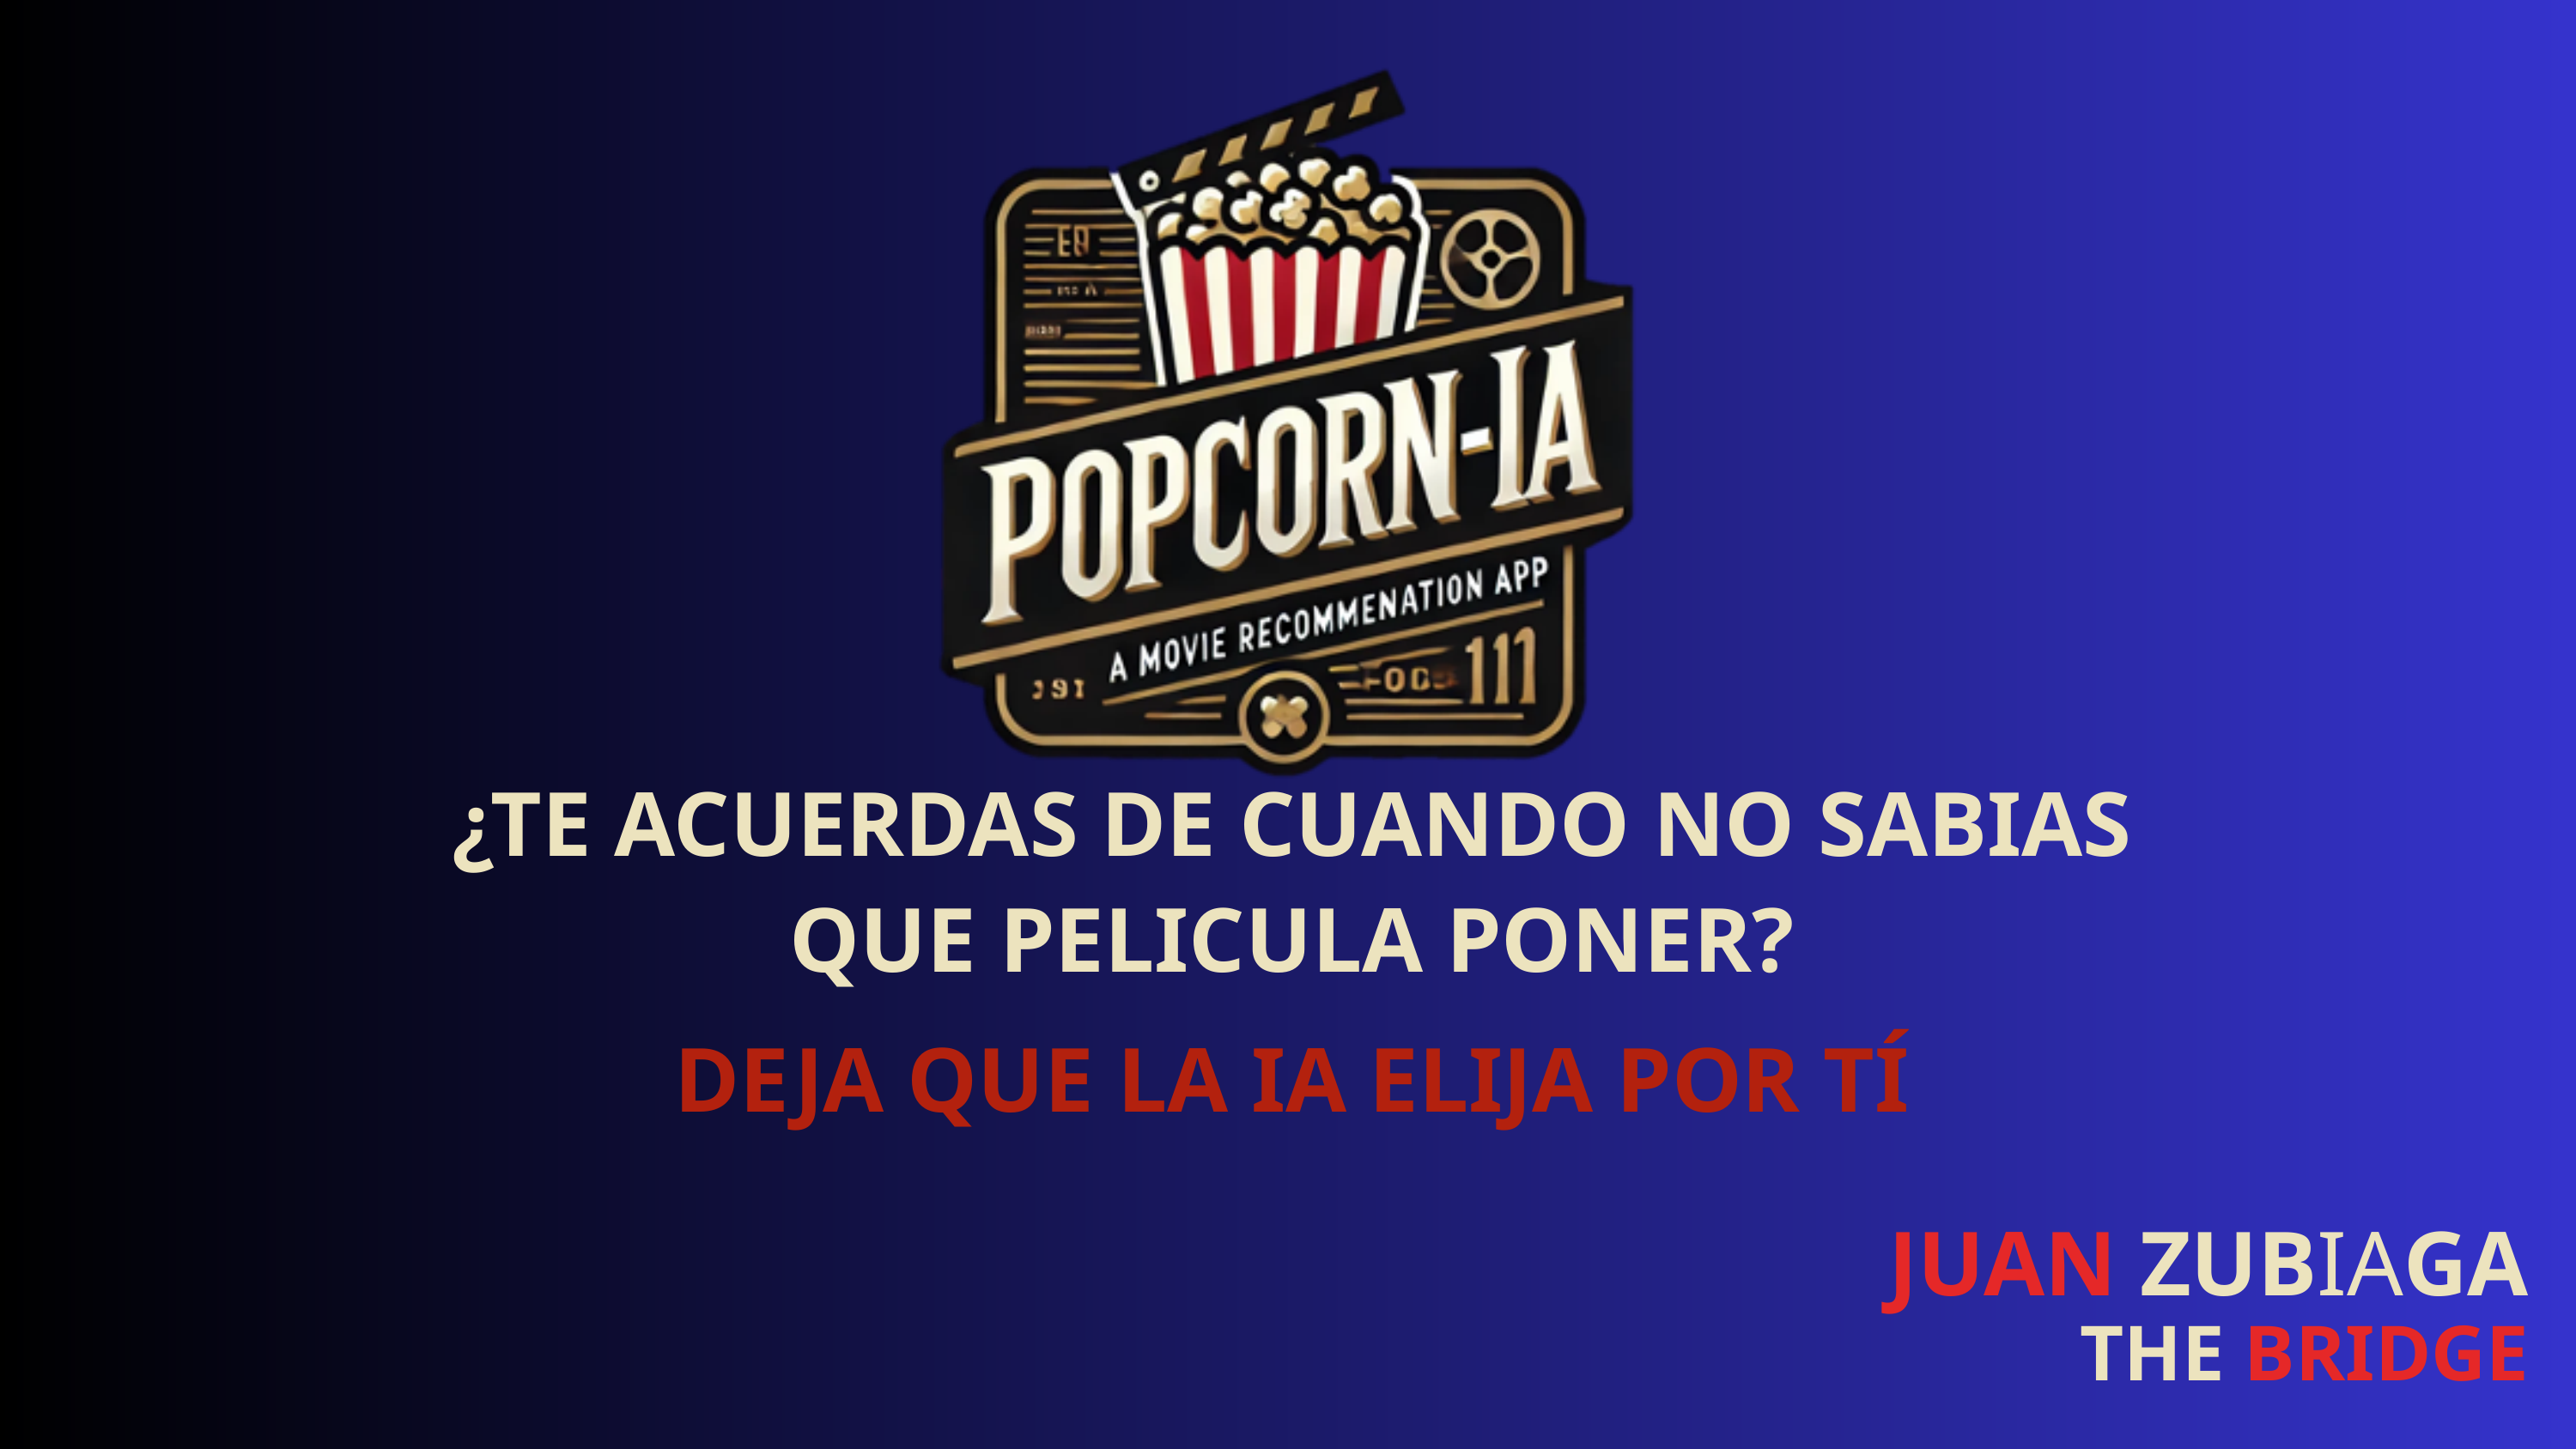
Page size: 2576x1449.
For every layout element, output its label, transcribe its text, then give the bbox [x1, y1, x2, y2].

text_box [793, 0, 1783, 758]
text_box JUAN ZUBIAGA THE BRIDGE [1818, 1218, 2530, 1397]
text_box ¿TE ACUERDAS DE CUANDO NO SABIAS QUE PELICULA PONER? DEJA QUE LA IA ELIJA POR TÍ [383, 758, 2201, 1130]
